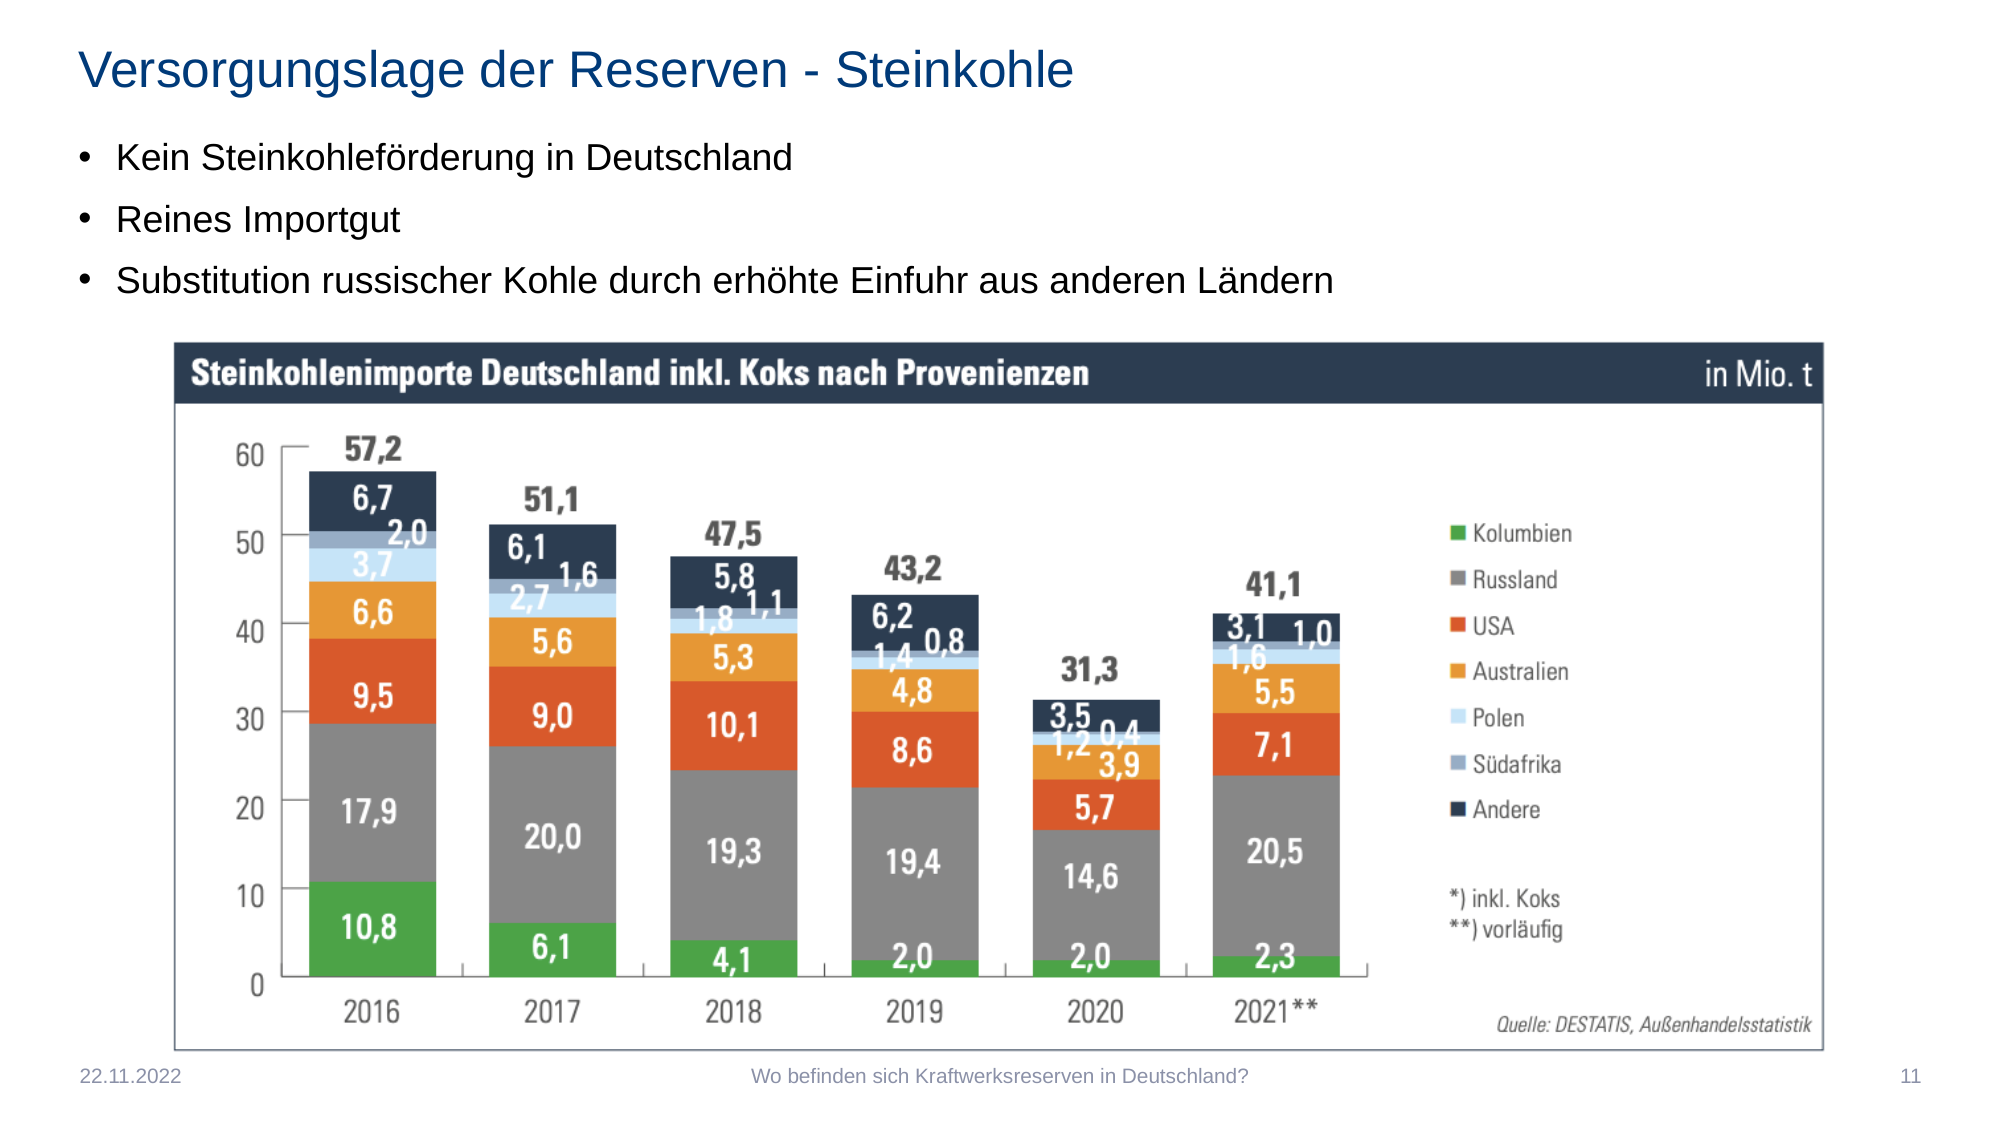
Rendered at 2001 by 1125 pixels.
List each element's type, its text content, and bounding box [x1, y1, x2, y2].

slide_number 11 [1744, 1063, 1922, 1094]
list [173, 340, 1827, 1052]
footer Wo befinden sich Kraftwerksreserven in Deutschland? [276, 1063, 1724, 1094]
title Versorgungslage der Reserven - Steinkohle [78, 42, 1922, 161]
list Kein Steinkohleförderung in Deutschland Reines Importgut Substitution russischer Kohle durch erhöhte Einfuhr aus anderen Ländern [78, 138, 1921, 319]
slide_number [79, 1063, 273, 1094]
